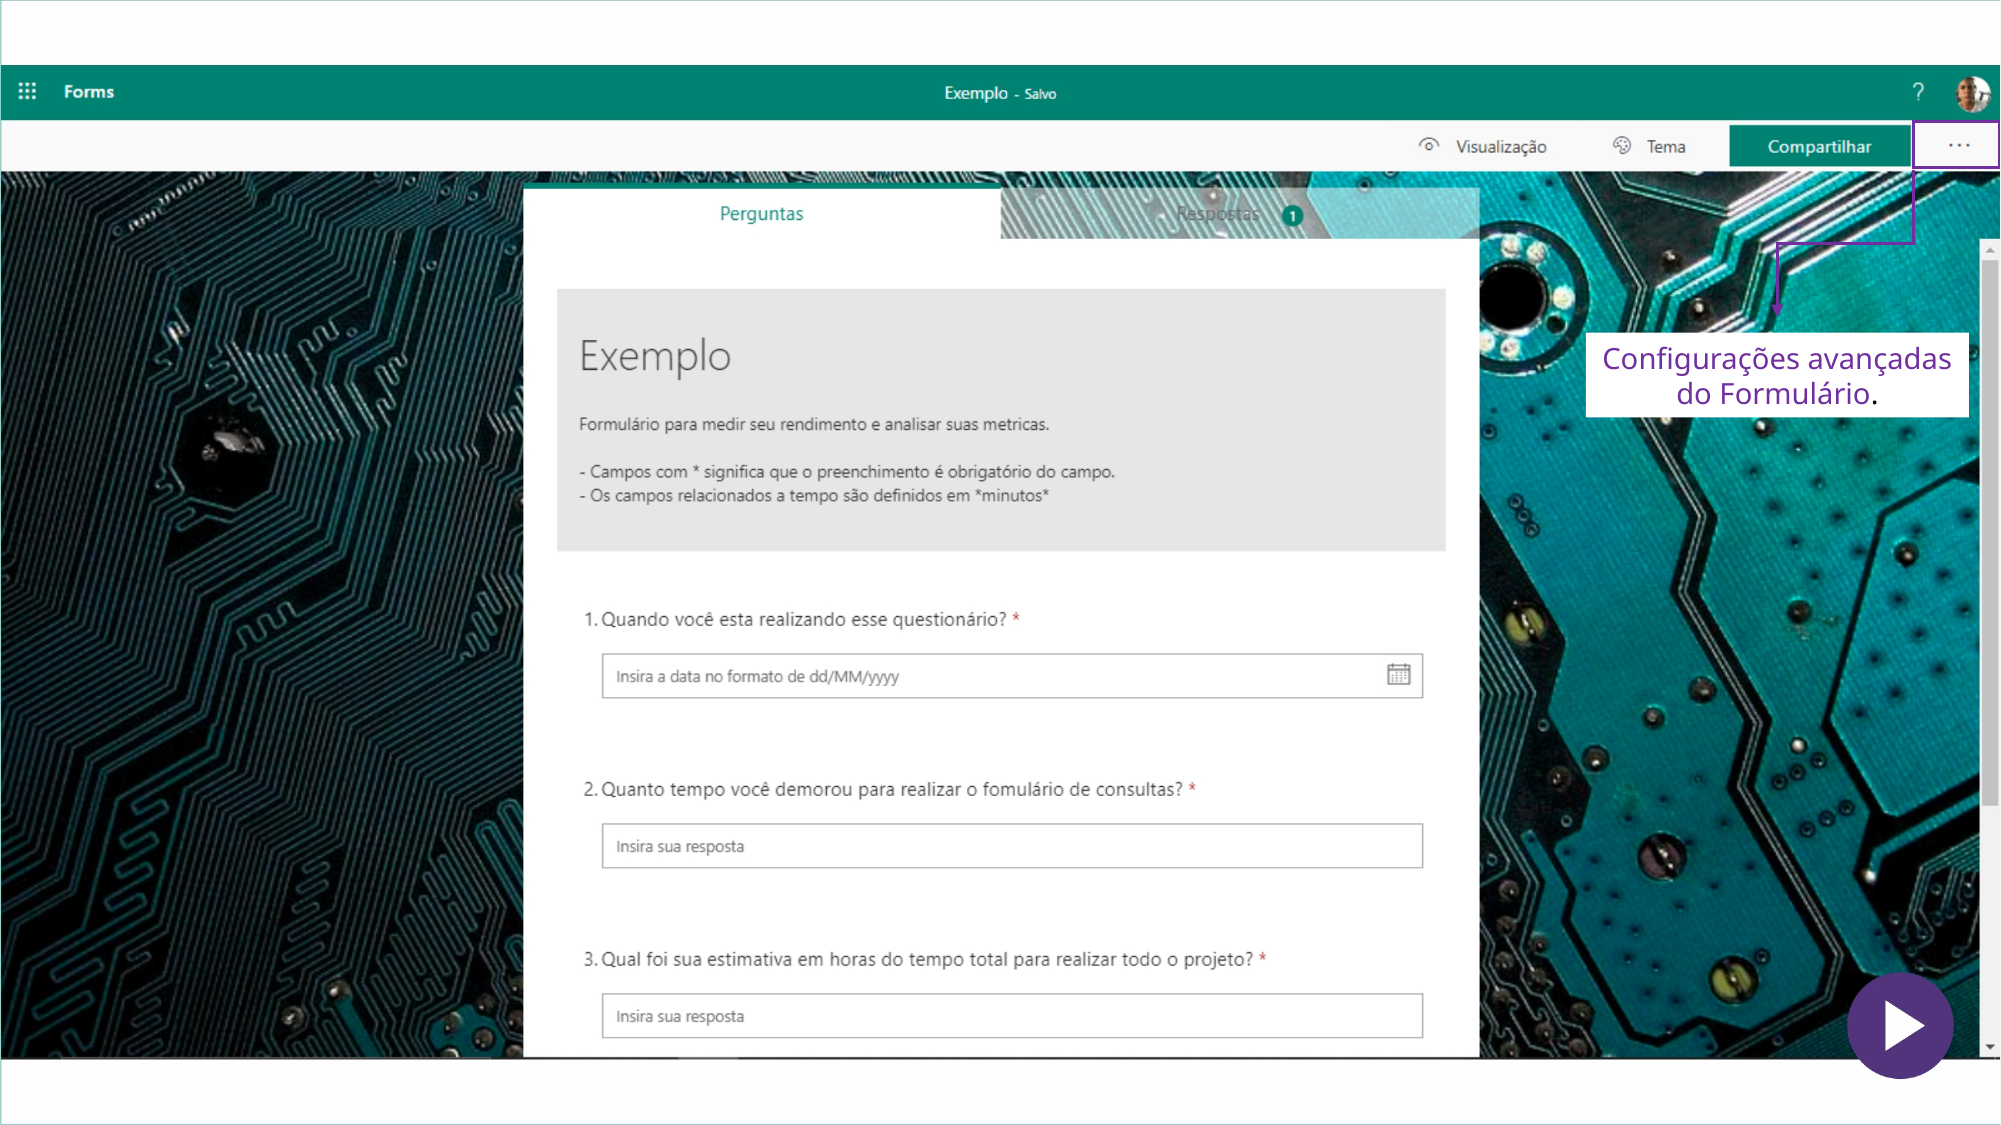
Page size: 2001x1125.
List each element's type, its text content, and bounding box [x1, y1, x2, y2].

text_box Configurações avançadas do Formulário. [1585, 332, 1969, 418]
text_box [1771, 175, 1919, 312]
picture [0, 0, 2001, 1125]
text_box [1912, 121, 2000, 168]
